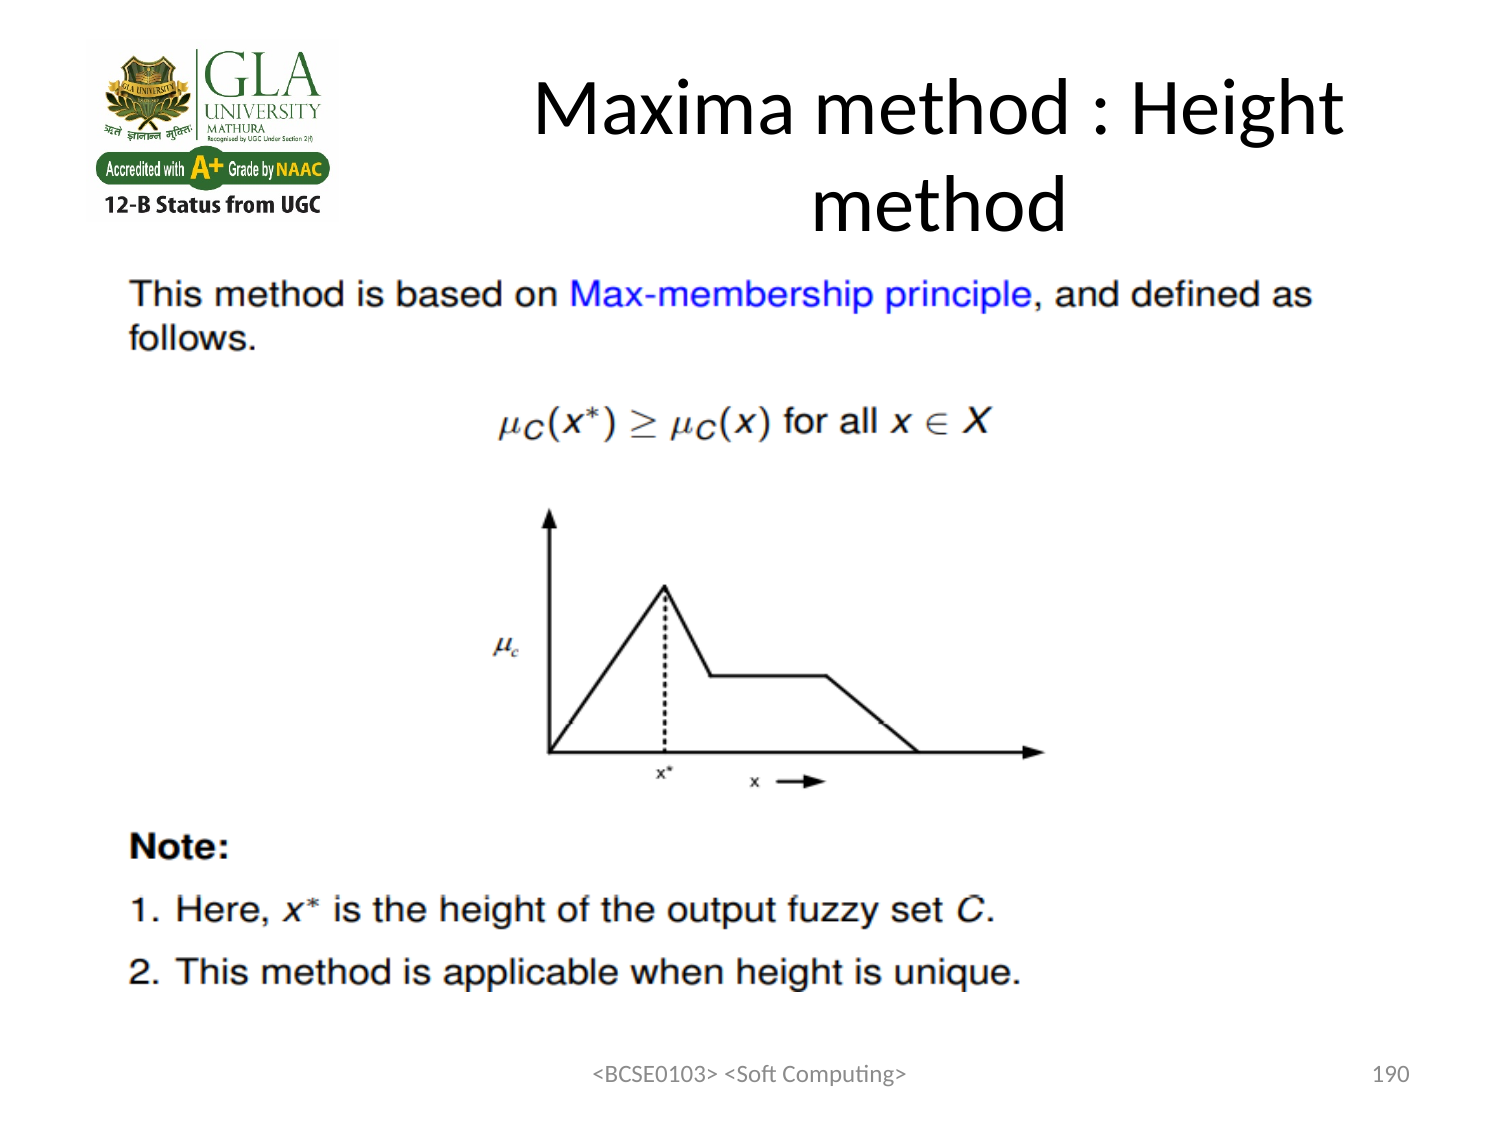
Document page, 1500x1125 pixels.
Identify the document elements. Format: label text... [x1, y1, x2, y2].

footer <BCSE0103> <Soft Computing> [512, 1042, 988, 1103]
slide_number 190 [1074, 1042, 1425, 1103]
title Maxima method : Height method [454, 45, 1425, 256]
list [100, 275, 1389, 992]
picture [86, 39, 339, 222]
